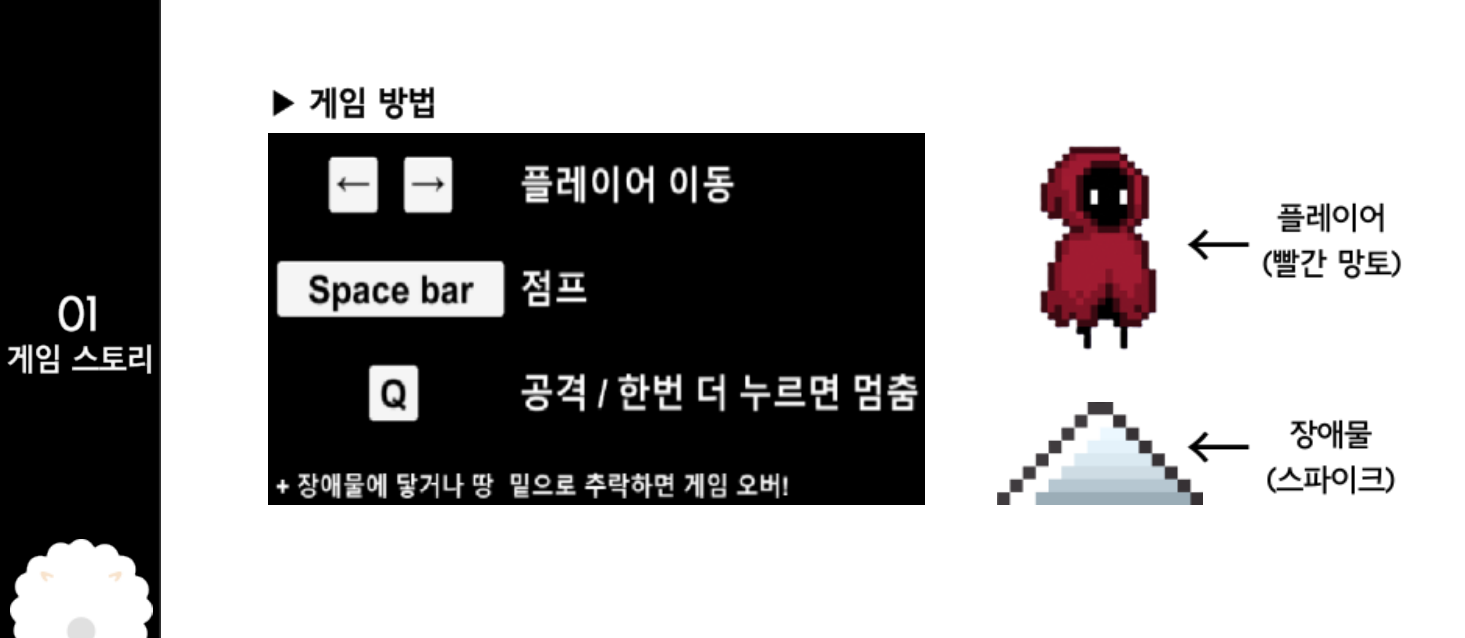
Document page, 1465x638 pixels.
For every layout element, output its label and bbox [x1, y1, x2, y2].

picture [0, 0, 230, 638]
picture [997, 133, 1440, 555]
picture [253, 70, 926, 505]
